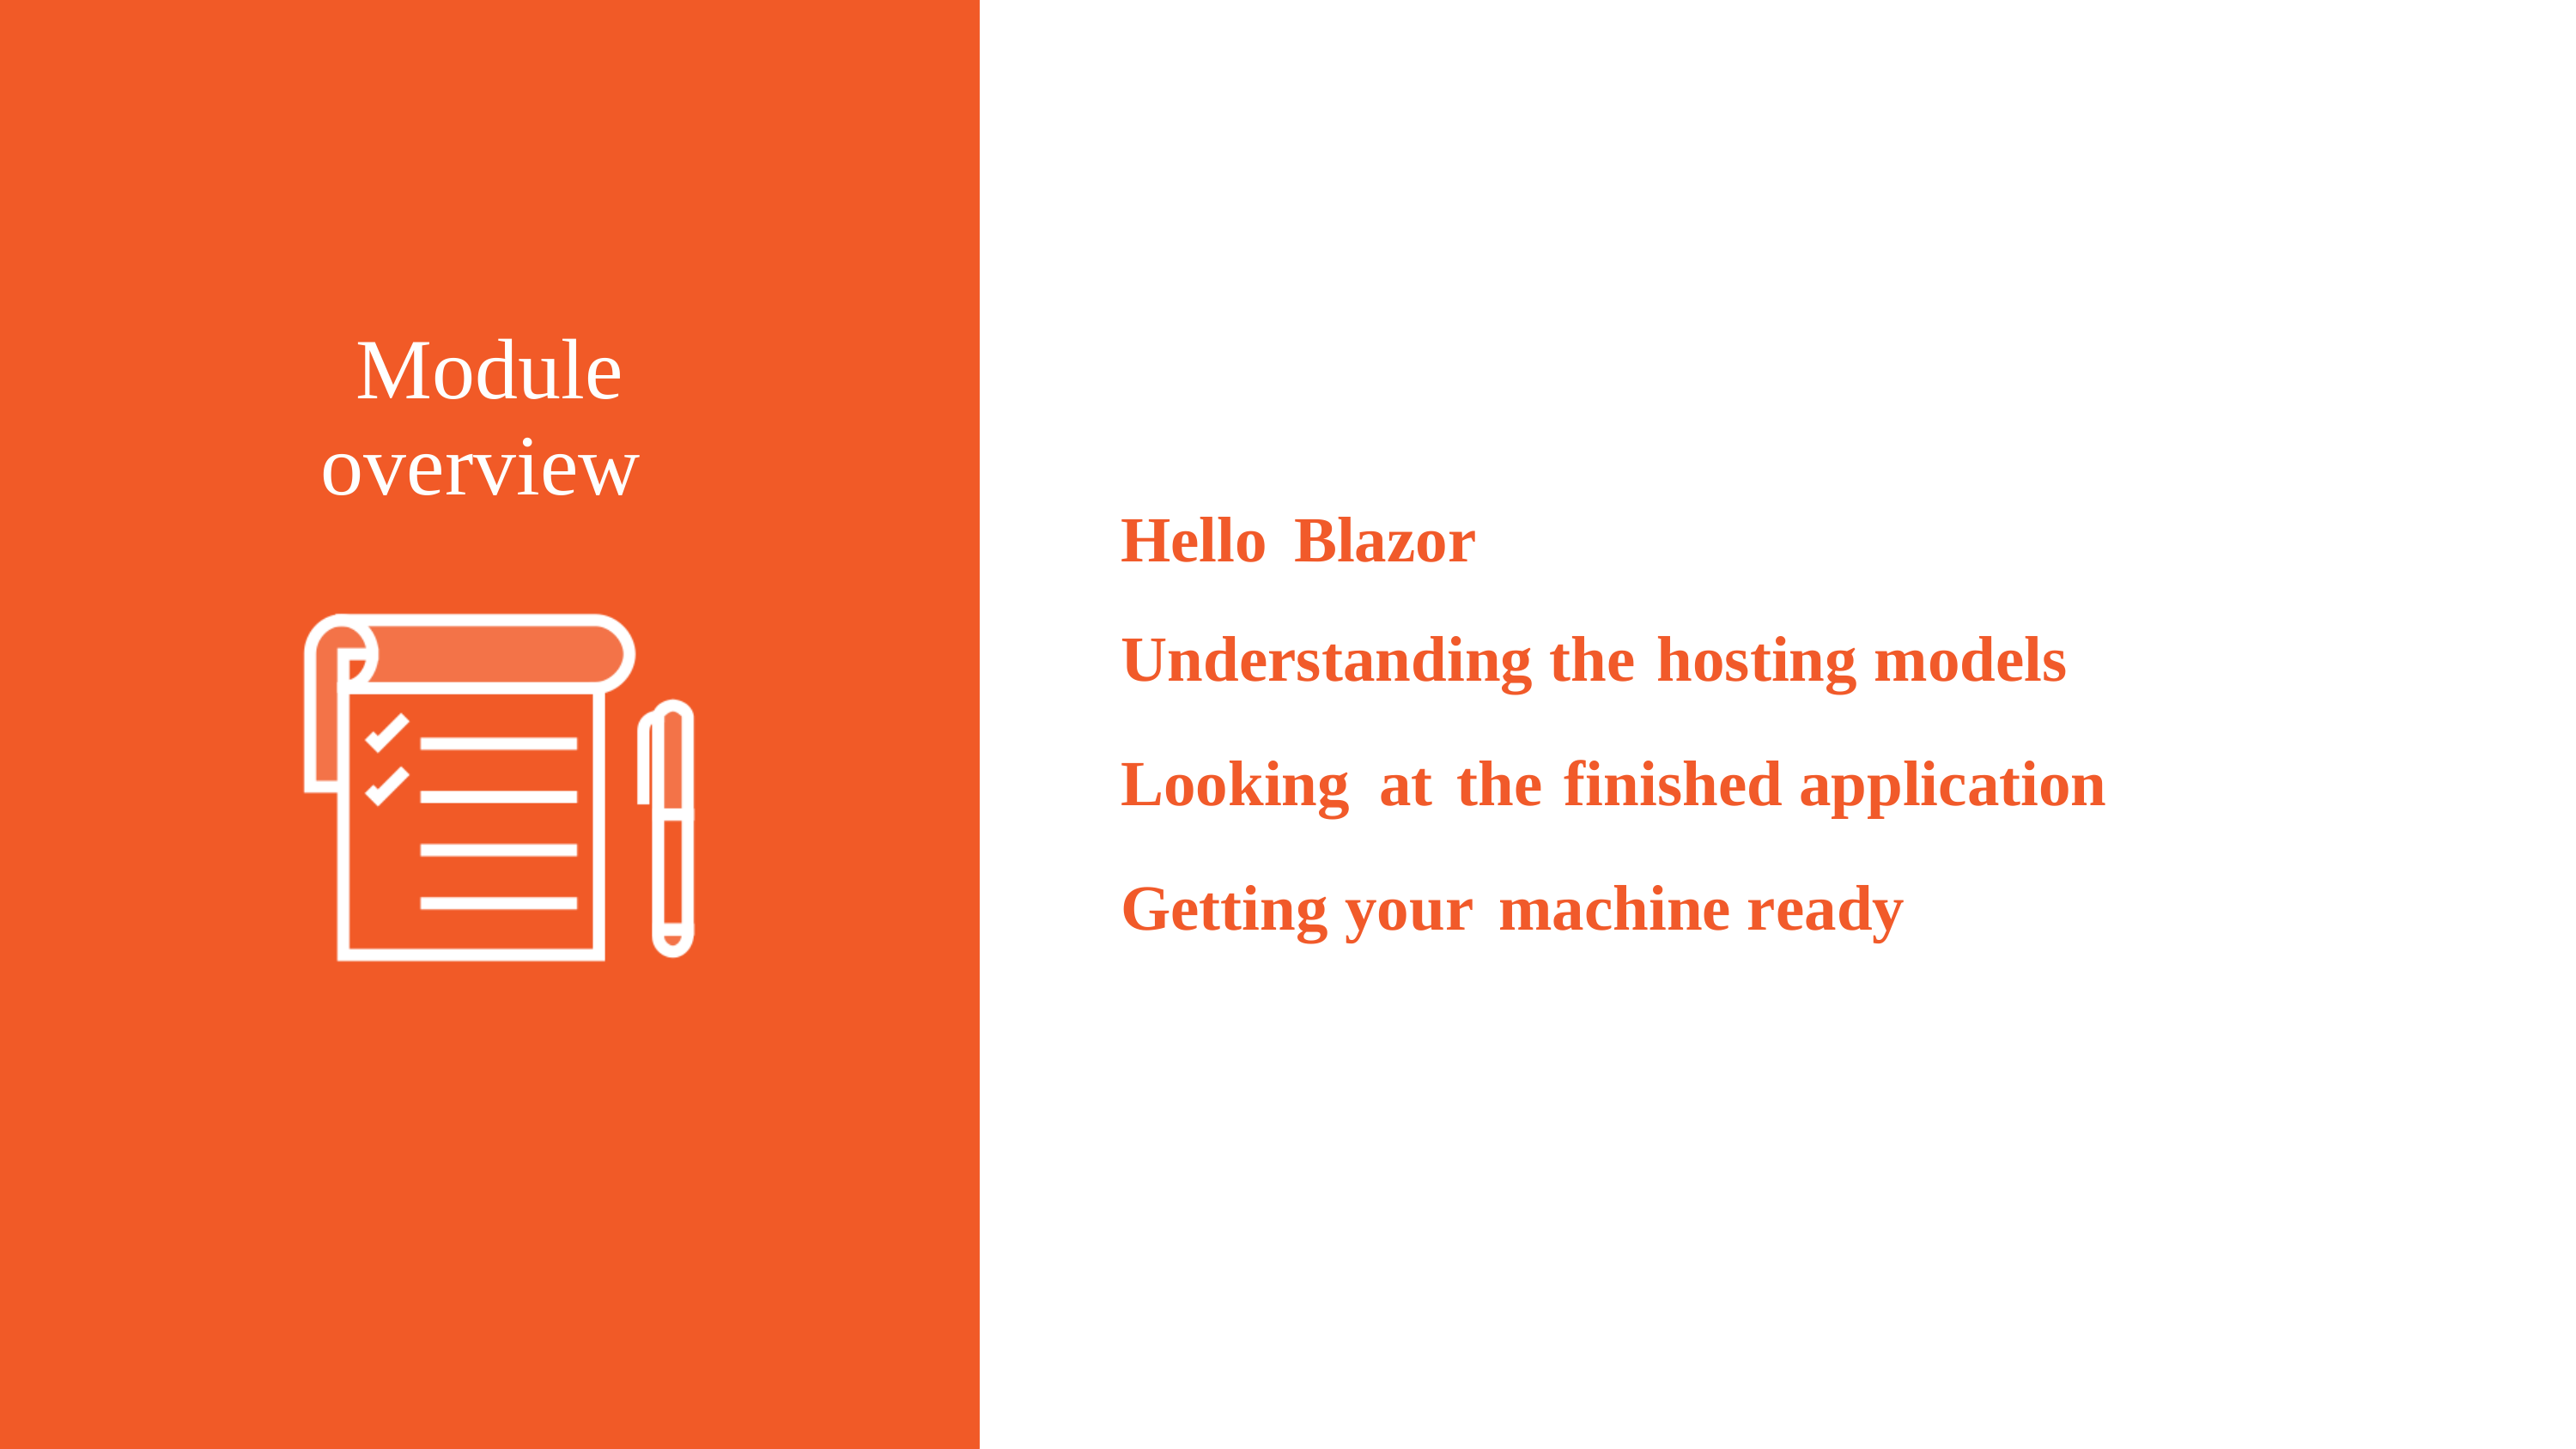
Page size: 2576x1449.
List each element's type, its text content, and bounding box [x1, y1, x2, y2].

text_box [0, 0, 980, 1449]
text_box Hello Blazor Understanding the hosting models Looking at the finished application Getting your machine ready [1119, 508, 2191, 953]
text_box Module overview [319, 326, 667, 520]
